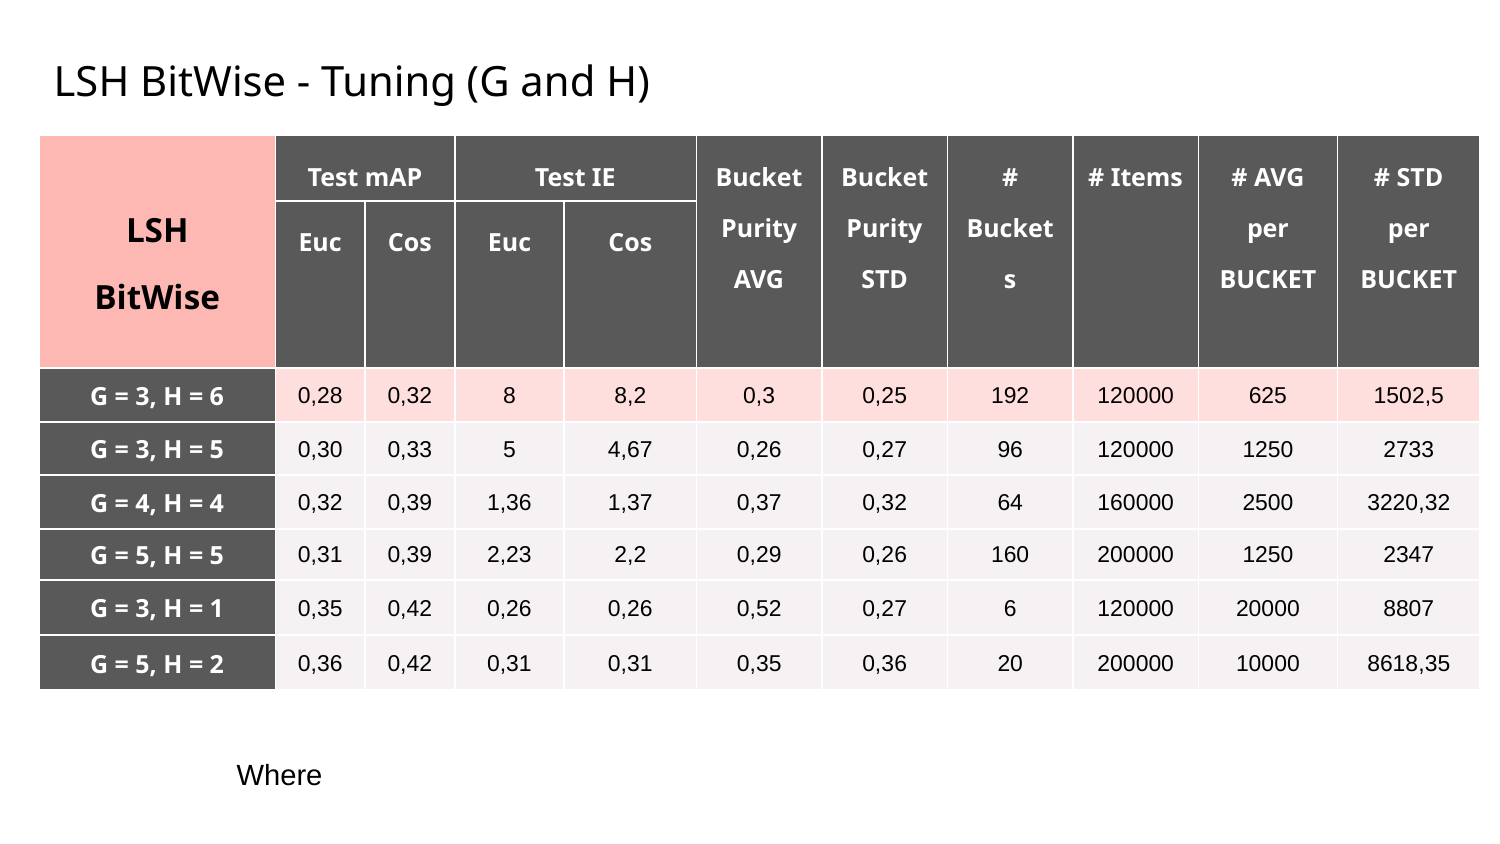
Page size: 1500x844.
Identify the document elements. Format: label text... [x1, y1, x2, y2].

table_cell 96 [948, 423, 1072, 474]
table_cell 625 [1199, 369, 1337, 421]
table_cell 0,42 [366, 636, 454, 689]
table_cell 0,26 [823, 530, 947, 579]
table_header Bucket Purity STD [823, 168, 947, 367]
table_cell 0,26 [697, 423, 821, 474]
table_cell 0,35 [276, 581, 364, 634]
table_cell 200000 [1074, 636, 1198, 689]
text_box LSH BitWise - Tuning (G and H) [38, 47, 1500, 168]
table_cell 2,23 [456, 530, 563, 579]
table_cell 0,37 [697, 476, 821, 528]
table_cell 0,39 [366, 530, 454, 579]
table_cell 0,33 [366, 423, 454, 474]
table_cell 64 [948, 476, 1072, 528]
table_cell 5 [456, 423, 563, 474]
table_cell 0,25 [823, 369, 947, 421]
table_cell 0,3 [697, 369, 821, 421]
table_header Test mAP [276, 168, 454, 200]
table_cell G = 3, H = 1 [40, 581, 275, 634]
table_cell Euc [456, 202, 563, 367]
table_cell 0,36 [823, 636, 947, 689]
table_cell 0,28 [276, 369, 364, 421]
table_cell Cos [565, 202, 696, 367]
table_cell 10000 [1199, 636, 1337, 689]
table_cell 1502,5 [1338, 369, 1479, 421]
table_header # STD per BUCKET [1338, 168, 1479, 367]
table_cell 200000 [1074, 530, 1198, 579]
table_cell 0,27 [823, 423, 947, 474]
table_header Bucket Purity AVG [697, 168, 821, 367]
table_cell 0,26 [456, 581, 563, 634]
table_cell Cos [366, 202, 454, 367]
table_cell 1250 [1199, 530, 1337, 579]
table_header # Buckets [948, 168, 1072, 367]
table_cell 0,31 [276, 530, 364, 579]
table_cell 0,36 [276, 636, 364, 689]
table_cell 0,26 [565, 581, 696, 634]
table_cell 0,52 [697, 581, 821, 634]
table_cell G = 5, H = 5 [40, 530, 275, 579]
table_header # Items [1074, 168, 1198, 367]
table_header LSH BitWise [40, 168, 275, 367]
table_cell 0,32 [823, 476, 947, 528]
table_cell 0,32 [276, 476, 364, 528]
table_cell 2733 [1338, 423, 1479, 474]
table_cell 120000 [1074, 581, 1198, 634]
table_cell 20 [948, 636, 1072, 689]
table_cell 0,27 [823, 581, 947, 634]
table_cell 160 [948, 530, 1072, 579]
table_cell 3220,32 [1338, 476, 1479, 528]
table_cell 160000 [1074, 476, 1198, 528]
table_cell 6 [948, 581, 1072, 634]
table_header # AVG per BUCKET [1199, 168, 1337, 367]
table_cell 1250 [1199, 423, 1337, 474]
table_cell 2500 [1199, 476, 1337, 528]
table_cell 0,35 [697, 636, 821, 689]
table_cell G = 5, H = 2 [40, 636, 275, 689]
table_cell 0,31 [456, 636, 563, 689]
table_cell G = 3, H = 6 [40, 369, 275, 421]
table_cell G = 4, H = 4 [40, 476, 275, 528]
table_cell 8618,35 [1338, 636, 1479, 689]
table_cell 0,42 [366, 581, 454, 634]
table_cell 120000 [1074, 369, 1198, 421]
table_cell 8 [456, 369, 563, 421]
table_cell 4,67 [565, 423, 696, 474]
table_cell Euc [276, 202, 364, 367]
table_cell 1,37 [565, 476, 696, 528]
table_cell 2,2 [565, 530, 696, 579]
table_cell 0,30 [276, 423, 364, 474]
table_cell 1,36 [456, 476, 563, 528]
table_cell 20000 [1199, 581, 1337, 634]
table_cell 8807 [1338, 581, 1479, 634]
table_cell 0,29 [697, 530, 821, 579]
table_cell 0,39 [366, 476, 454, 528]
table_cell G = 3, H = 5 [40, 423, 275, 474]
table_header Test IE [456, 168, 696, 200]
table_cell 192 [948, 369, 1072, 421]
table_cell 120000 [1074, 423, 1198, 474]
table_cell 0,31 [565, 636, 696, 689]
table_cell 2347 [1338, 530, 1479, 579]
table_cell 8,2 [565, 369, 696, 421]
table_cell 0,32 [366, 369, 454, 421]
